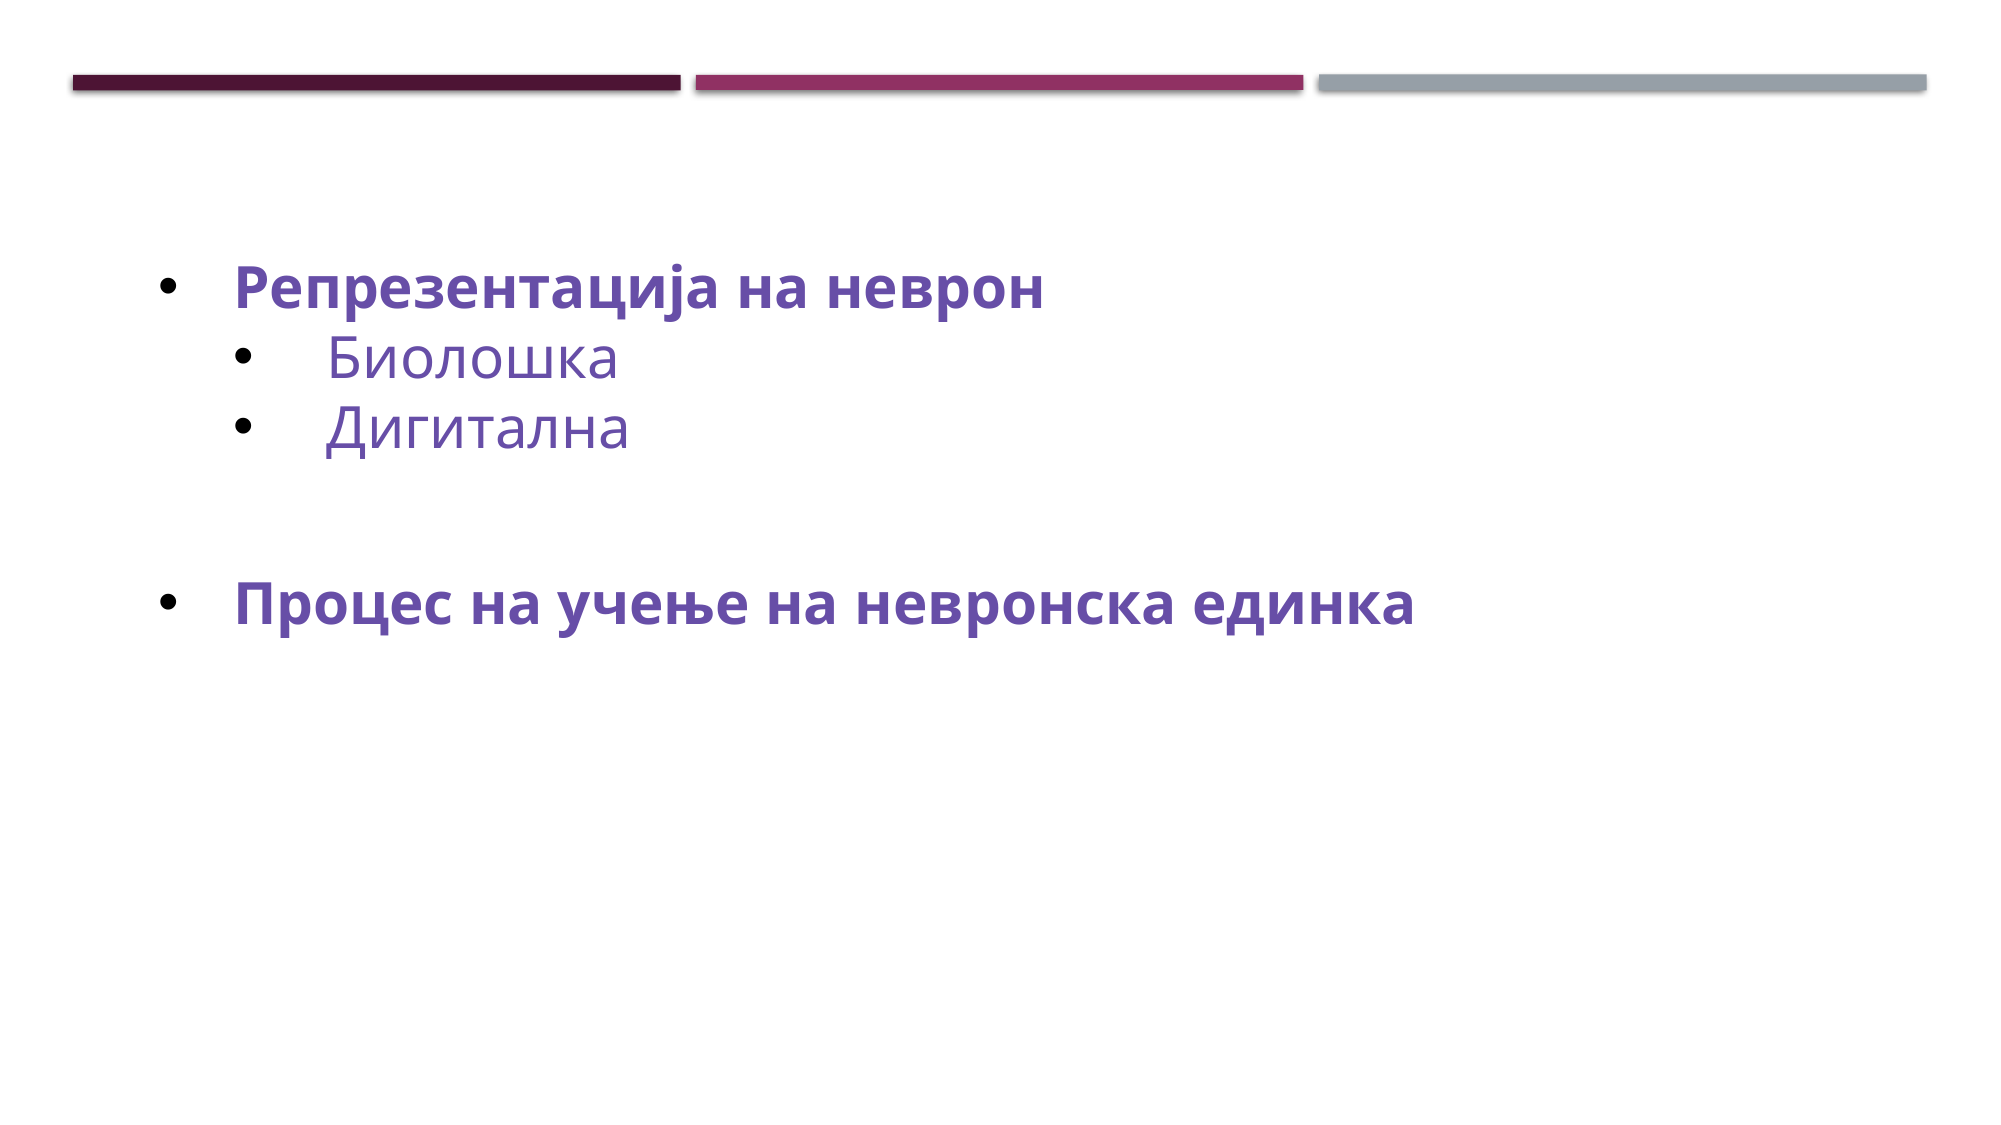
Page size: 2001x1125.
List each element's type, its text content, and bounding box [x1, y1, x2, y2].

text_box Репрезентација на неврон Биолошка Дигитална [150, 246, 1426, 549]
text_box Процес на учење на невронска единка [150, 562, 1426, 680]
